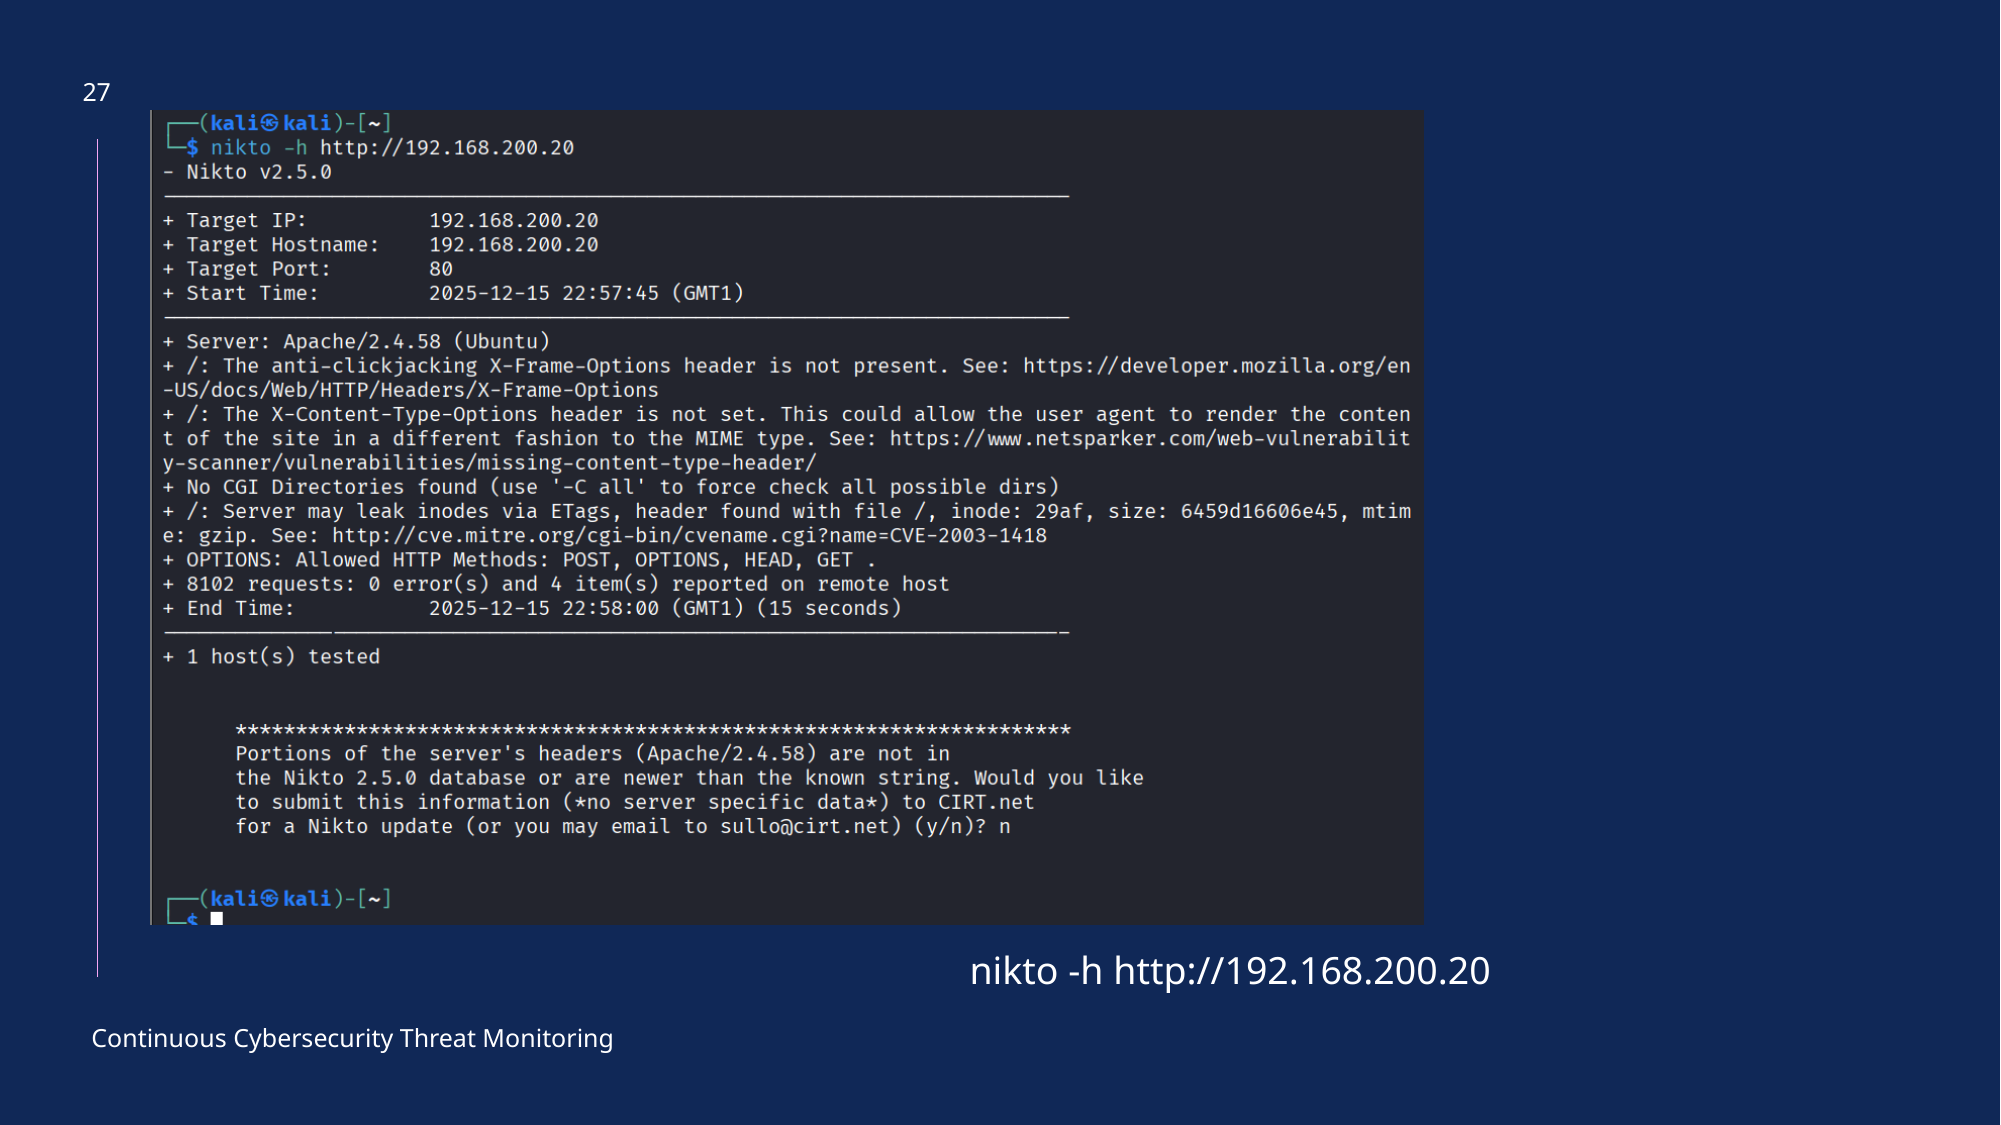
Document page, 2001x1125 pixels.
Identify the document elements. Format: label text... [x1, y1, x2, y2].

picture [150, 109, 1424, 925]
text_box Continuous Cybersecurity Threat Monitoring [76, 1015, 914, 1061]
slide_number 27 [53, 67, 140, 119]
text_box nikto -h http://192.168.200.20 [954, 939, 1636, 1000]
